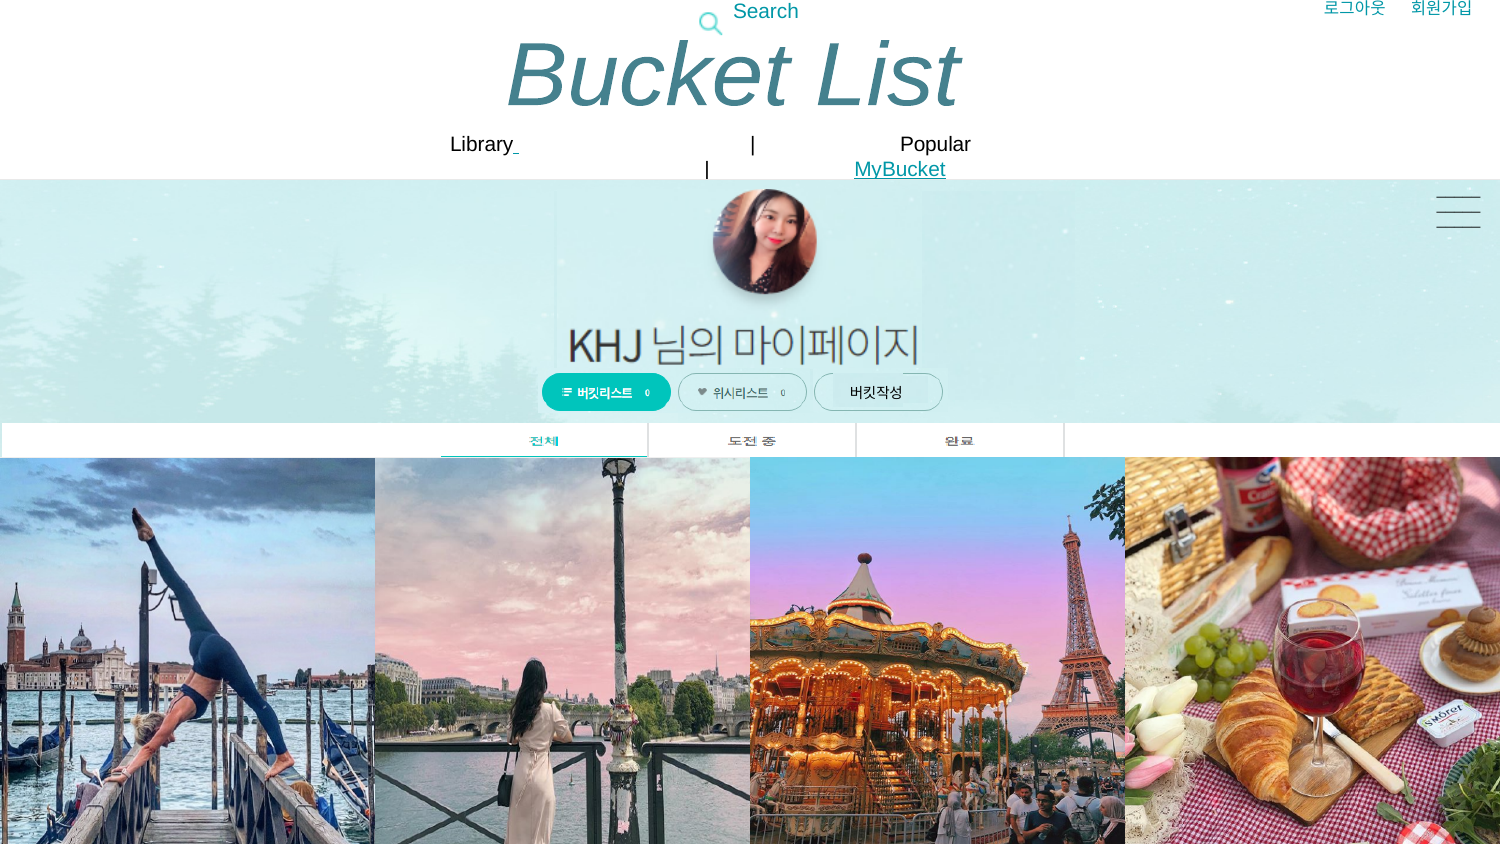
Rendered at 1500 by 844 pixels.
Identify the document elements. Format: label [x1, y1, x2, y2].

text_box [402, 0, 1500, 178]
text_box [0, 179, 1500, 456]
picture [813, 368, 948, 412]
picture [0, 456, 1500, 844]
